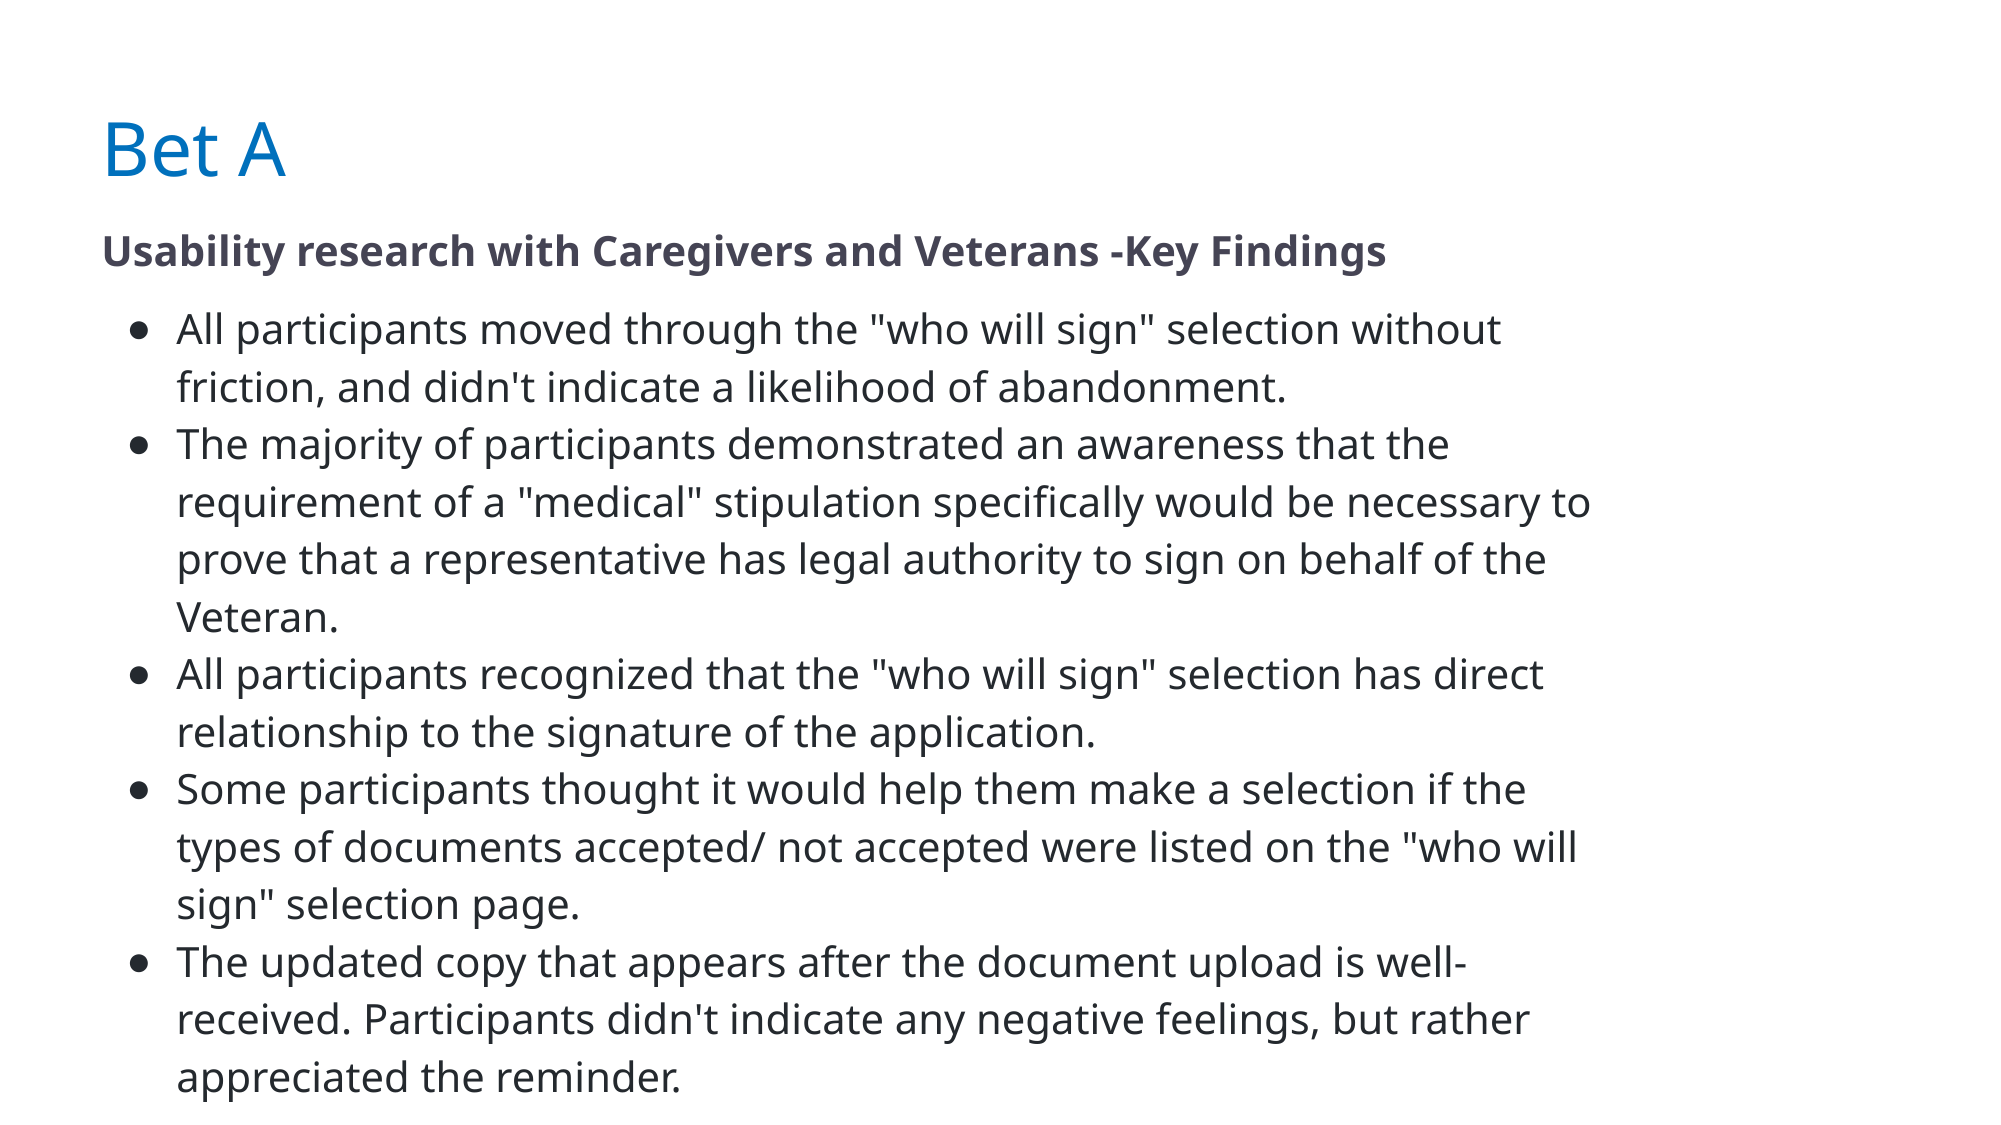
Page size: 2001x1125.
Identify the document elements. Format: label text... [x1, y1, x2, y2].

list Usability research with Caregivers and Veterans -Key Findings All participants moved through the "who will sign" selection without friction, and didn't indicate a likelihood of abandonment. The majority of participants demonstrated an awareness that the requirement of a "medical" stipulation specifically would be necessary to prove that a representative has legal authority to sign on behalf of the Veteran. All participants recognized that the "who will sign" selection has direct relationship to the signature of the application. Some participants thought it would help them make a selection if the types of documents accepted/ not accepted were listed on the "who will sign" selection page. The updated copy that appears after the document upload is well-received. Participants didn't indicate any negative feelings, but rather appreciated the reminder. [93, 210, 1647, 858]
title Bet A [93, 93, 1744, 205]
